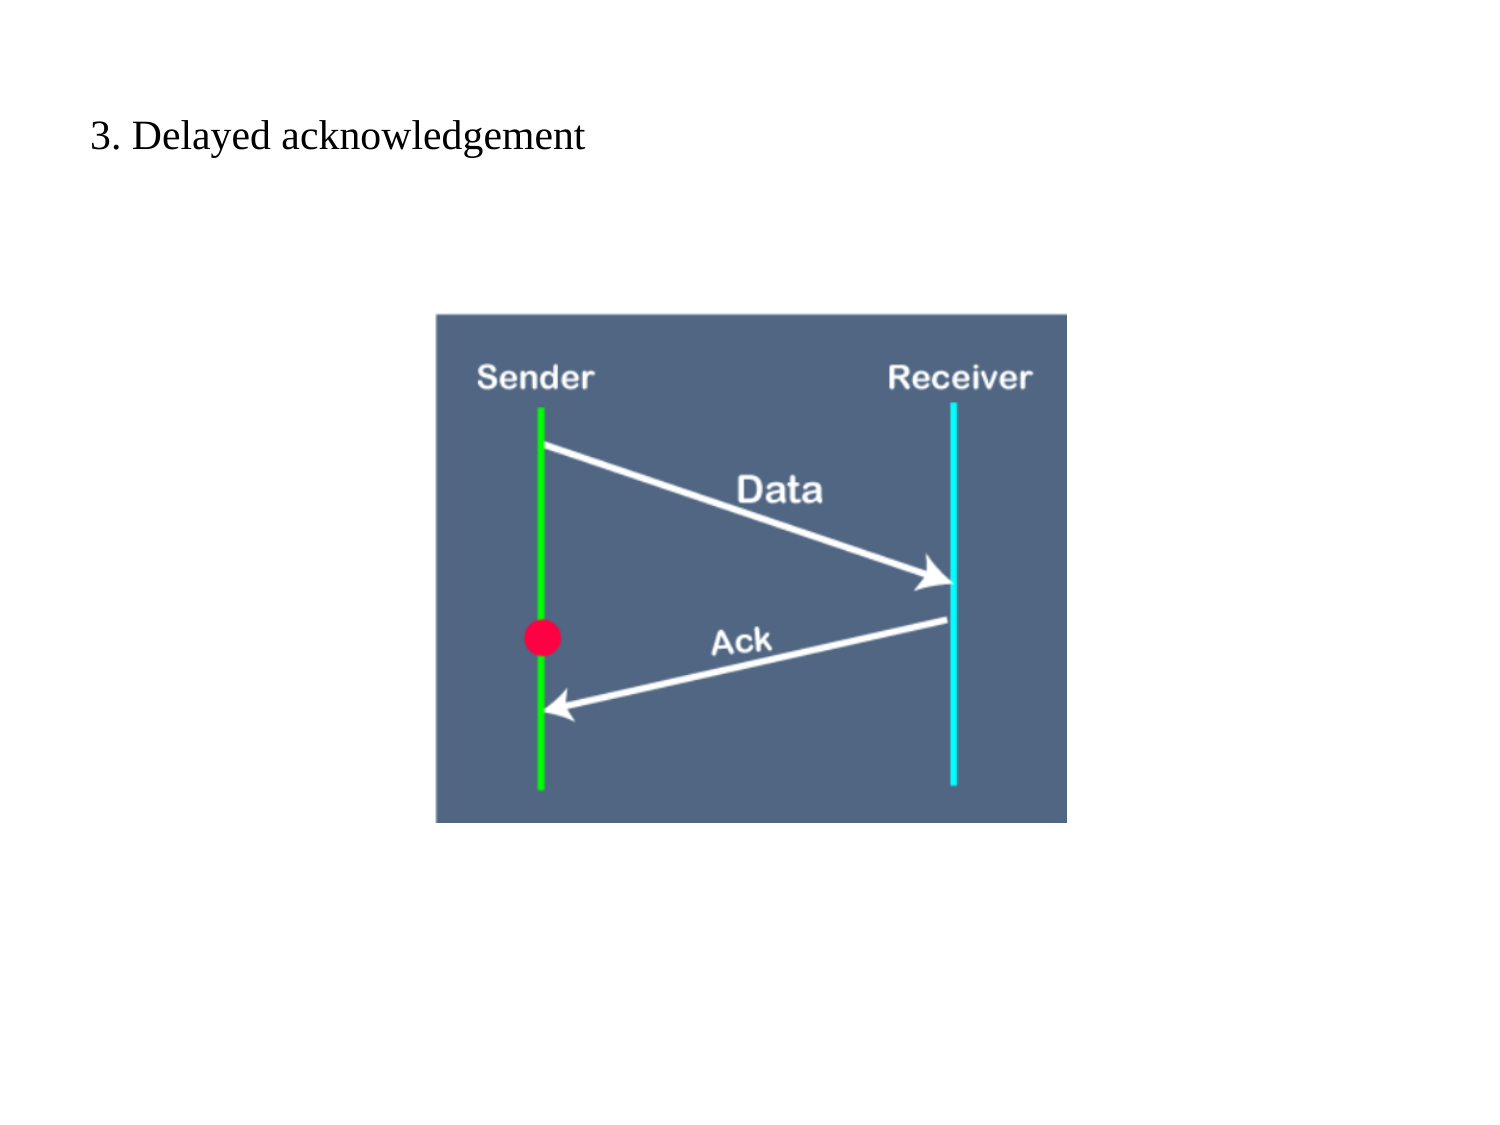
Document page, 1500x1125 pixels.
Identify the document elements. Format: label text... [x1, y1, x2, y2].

picture [432, 302, 1068, 823]
list 3. Delayed acknowledgement [75, 99, 1425, 1043]
